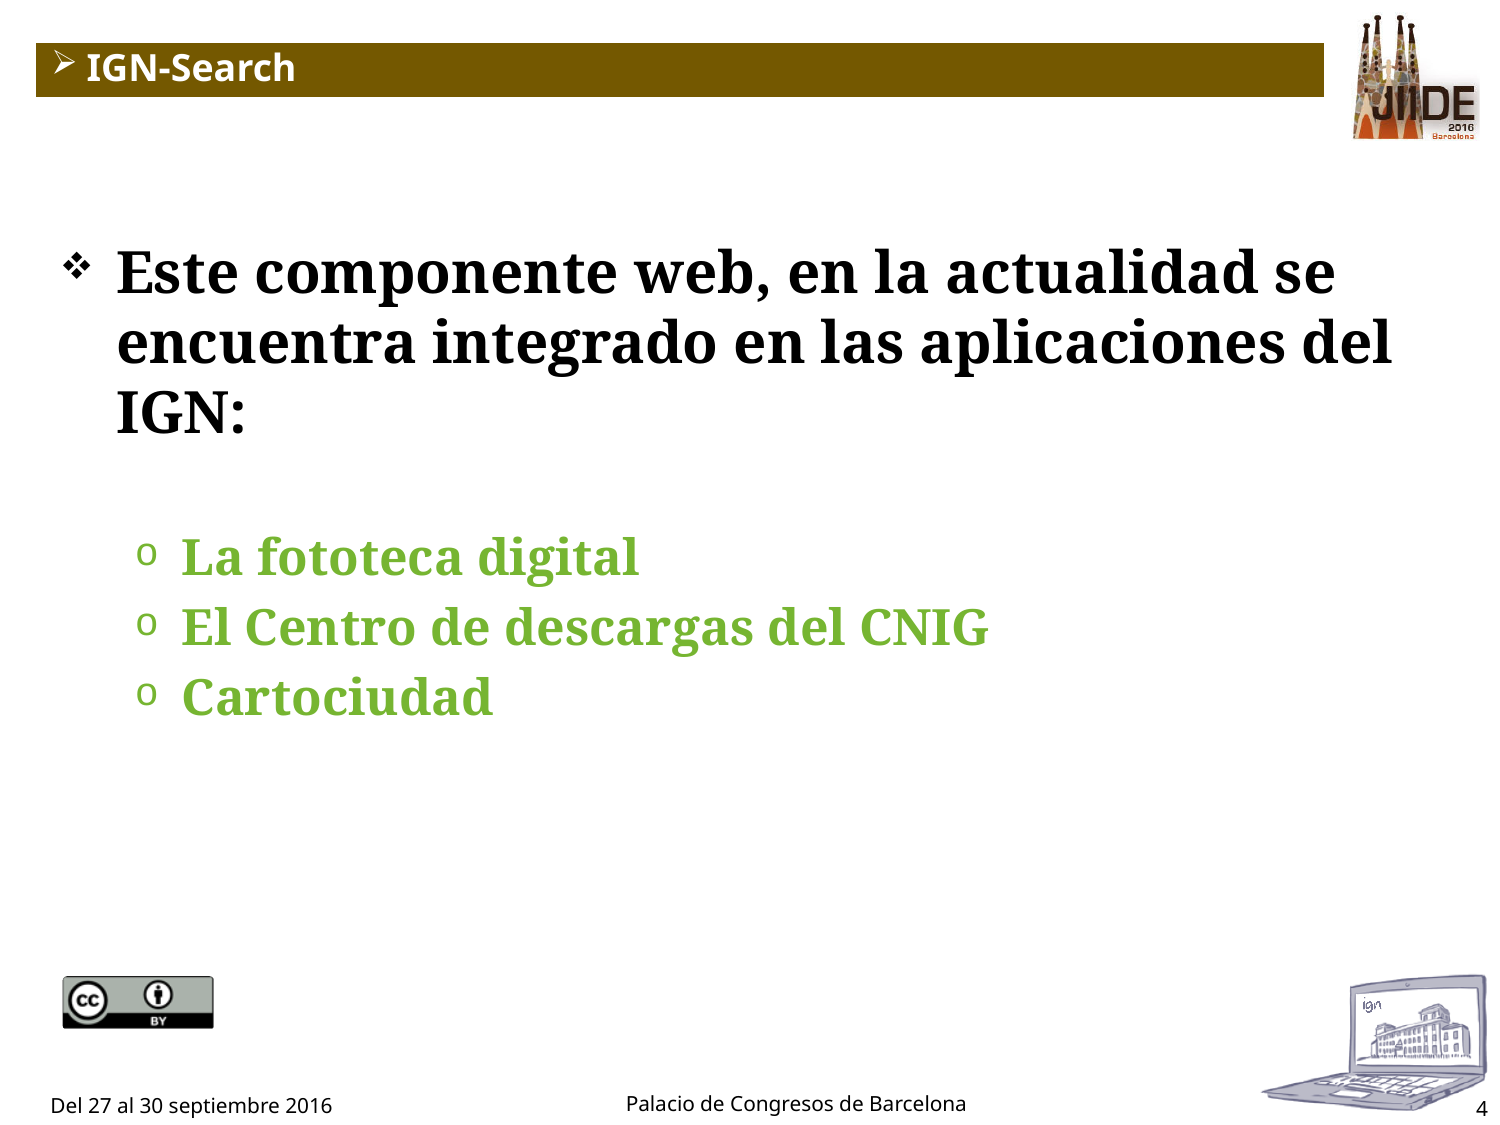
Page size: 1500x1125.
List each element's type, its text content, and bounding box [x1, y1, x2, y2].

list Este componente web, en la actualidad se encuentra integrado en las aplicaciones del IGN: La fototeca digital El Centro de descargas del CNIG Cartociudad [44, 155, 1431, 1056]
title IGN-Search [35, 42, 1325, 98]
picture [1332, 12, 1480, 141]
